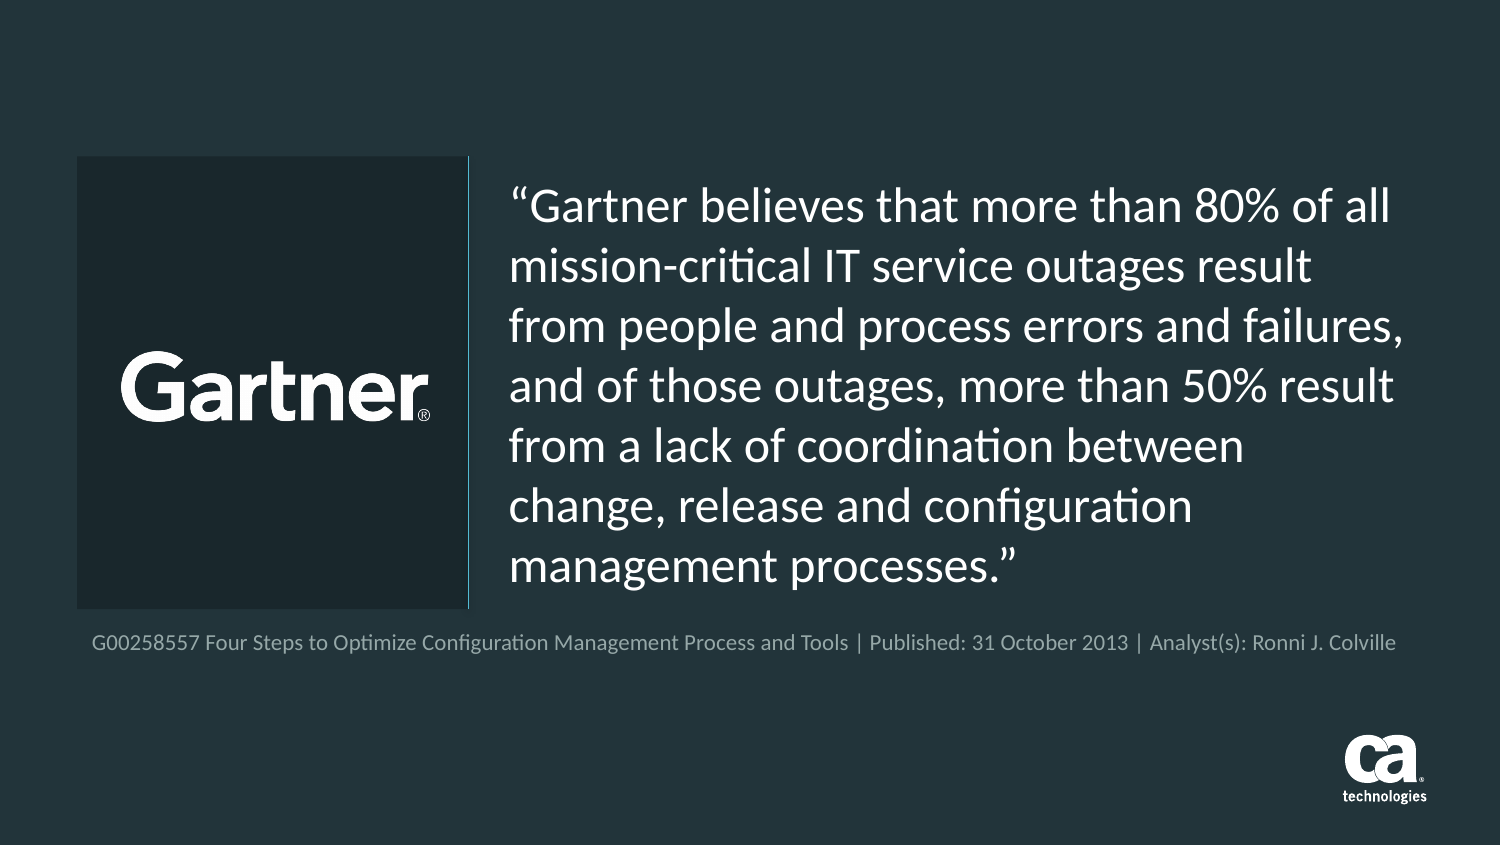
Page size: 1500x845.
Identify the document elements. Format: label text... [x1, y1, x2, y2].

text_box G00258557 Four Steps to Optimize Configuration Management Process and Tools | Published: 31 October 2013 | Analyst(s): Ronni J. Colville [77, 619, 1423, 663]
text_box [77, 156, 467, 610]
picture [121, 350, 431, 422]
text_box “Gartner believes that more than 80% of all mission-critical IT service outages result from people and process errors and failures, and of those outages, more than 50% result from a lack of coordination between change, release and configuration management processes.” [493, 165, 1423, 600]
